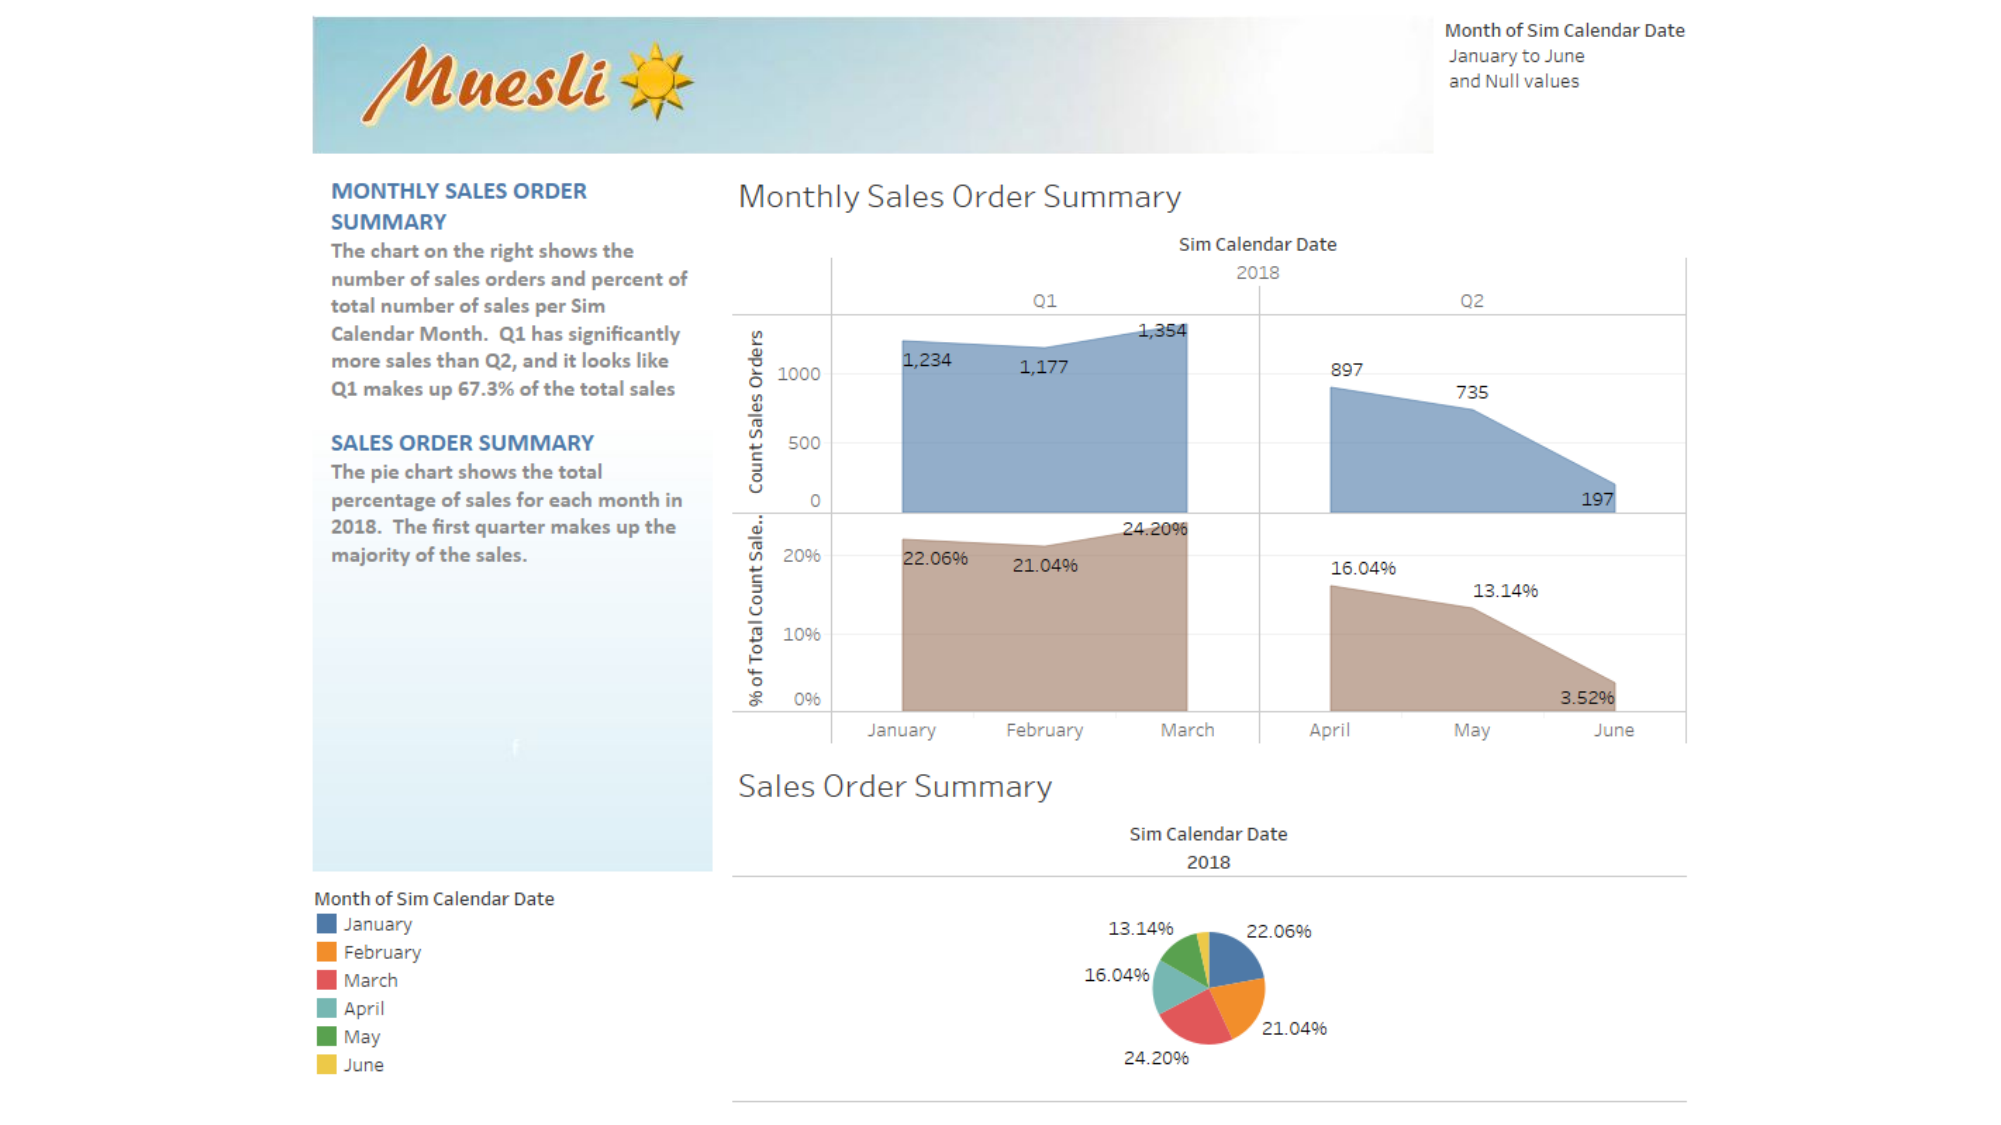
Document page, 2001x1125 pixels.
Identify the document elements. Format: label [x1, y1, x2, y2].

picture [296, 0, 1704, 1125]
